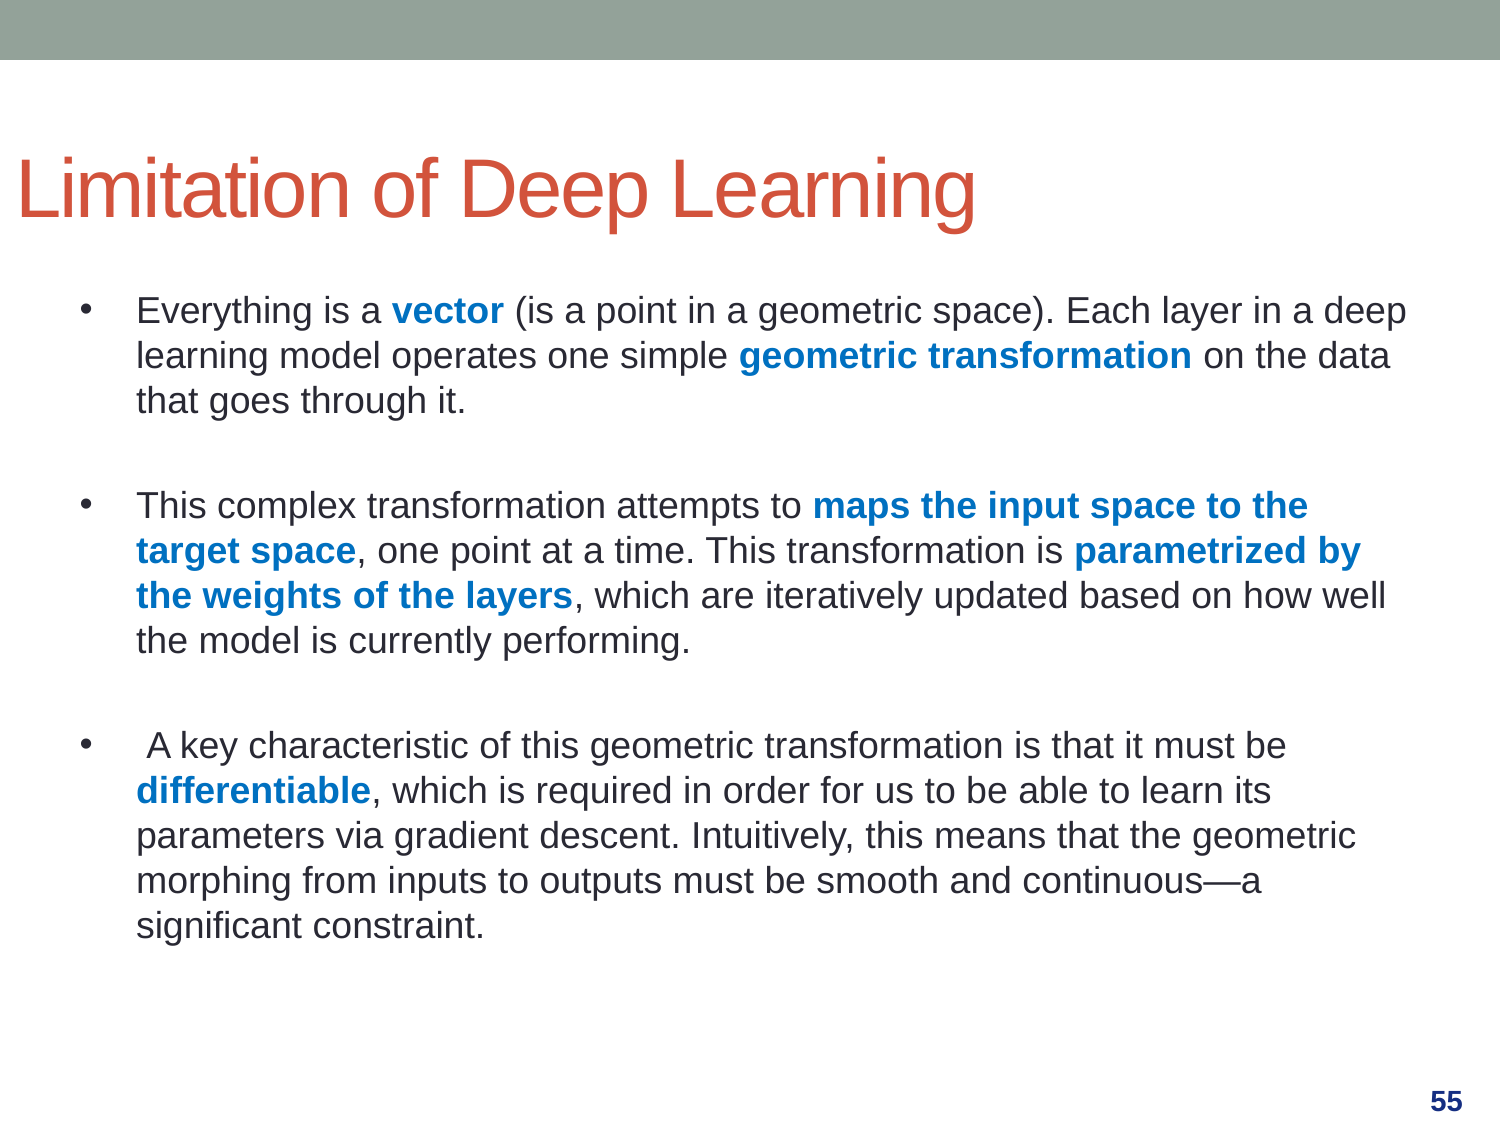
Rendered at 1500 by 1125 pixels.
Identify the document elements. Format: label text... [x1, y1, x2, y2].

slide_number 55 [1415, 1070, 1499, 1125]
text_box Everything is a vector (is a point in a geometric space). Each layer in a deep learning model operates one simple geometric transformation on the data that goes through it. This complex transformation attempts to maps the input space to the target space, one point at a time. This transformation is parametrized by the weights of the layers, which are iteratively updated based on how well the model is currently performing. A key characteristic of this geometric transformation is that it must be differentiable, which is required in order for us to be able to learn its parameters via gradient descent. Intuitively, this means that the geometric morphing from inputs to outputs must be smooth and continuous—a significant constraint. [64, 278, 1436, 1047]
title Limitation of Deep Learning [0, 101, 1325, 266]
